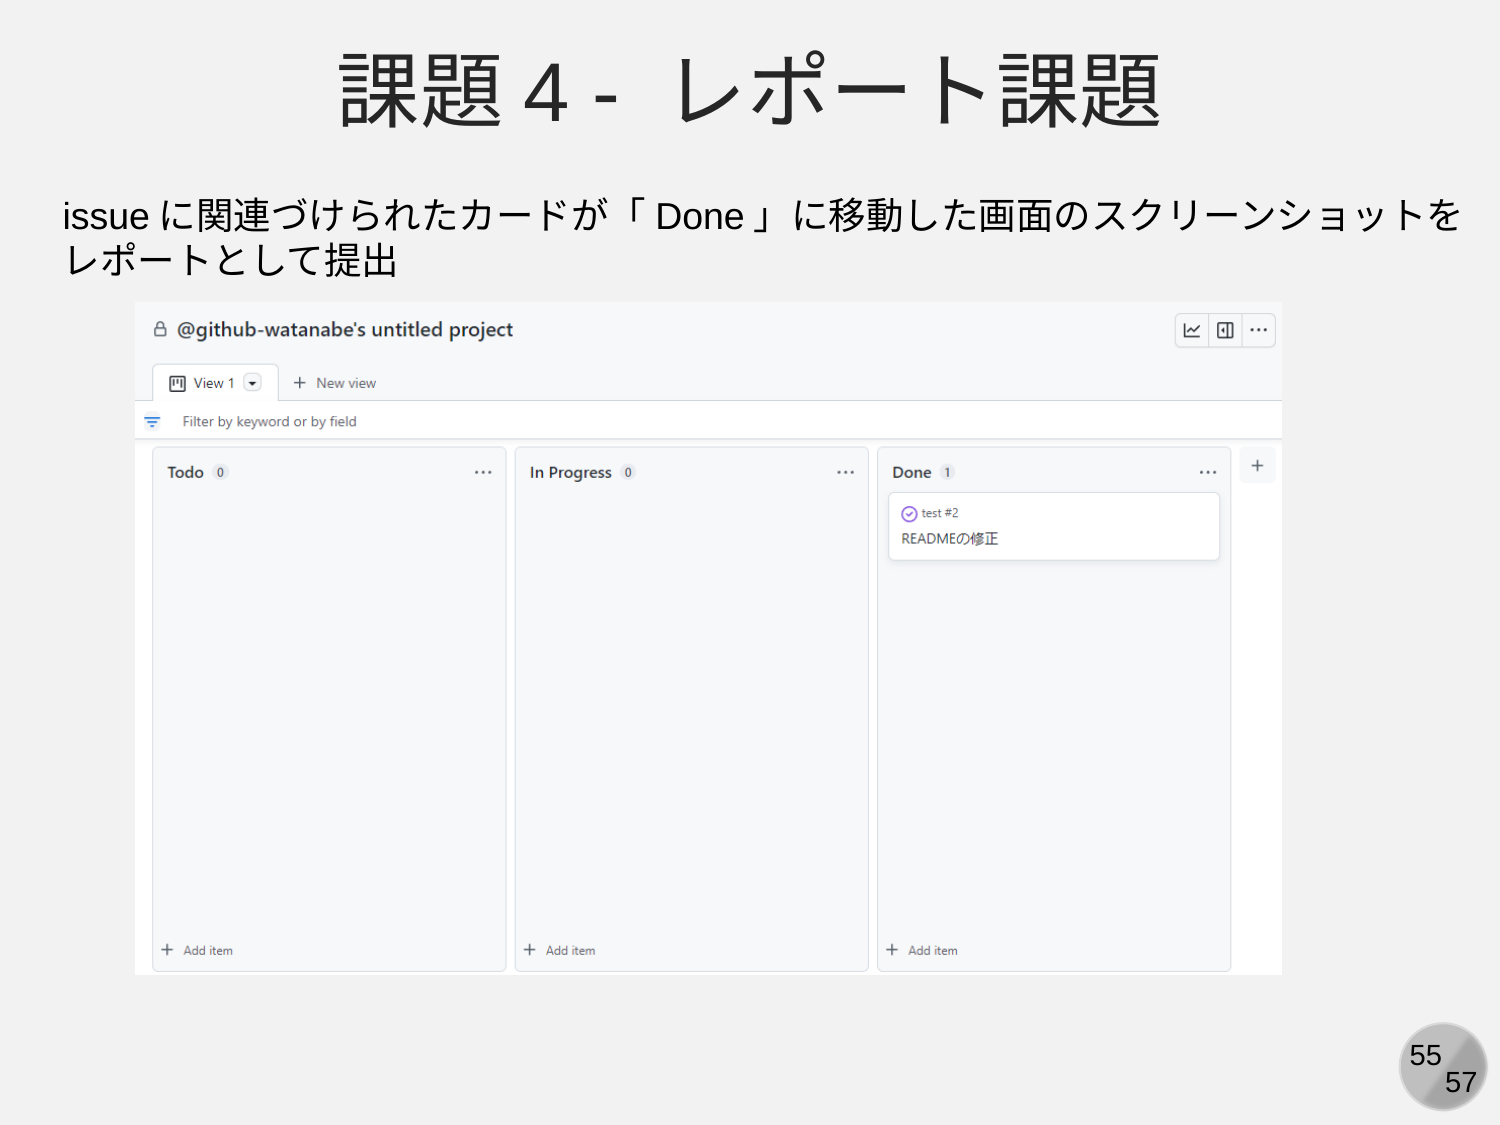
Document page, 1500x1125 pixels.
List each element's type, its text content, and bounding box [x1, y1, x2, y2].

picture [135, 302, 1282, 975]
text_box issueに関連づけられたカードが「Done」に移動した画面のスクリーンショットを レポートとして提出 [47, 184, 1479, 290]
list 課題4 - レポート課題 [0, 31, 1500, 155]
